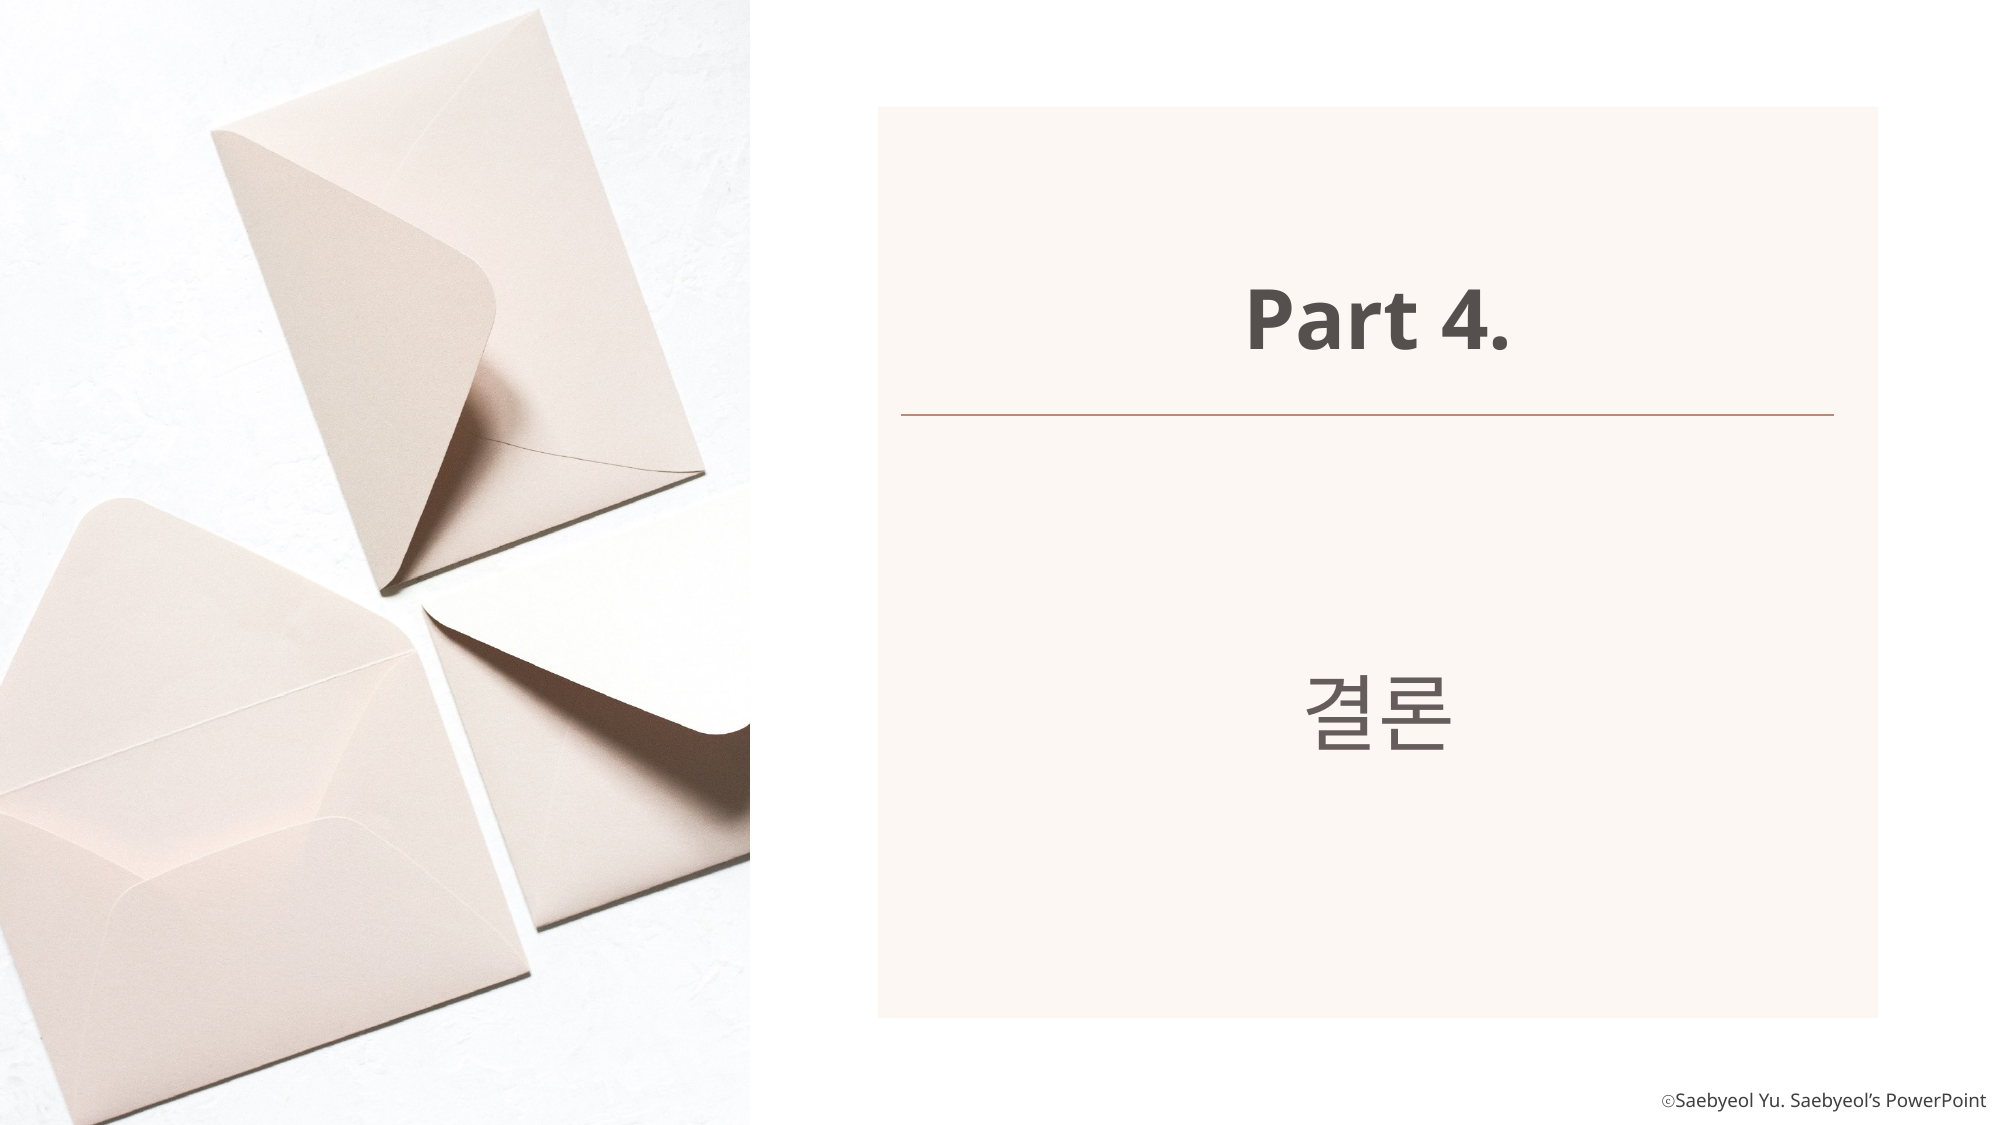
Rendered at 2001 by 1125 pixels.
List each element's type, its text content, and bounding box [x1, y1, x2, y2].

text_box 결론 [1286, 653, 1470, 769]
text_box Part 4. [1228, 258, 1528, 374]
picture [0, 0, 750, 1125]
text_box [877, 106, 1879, 1019]
